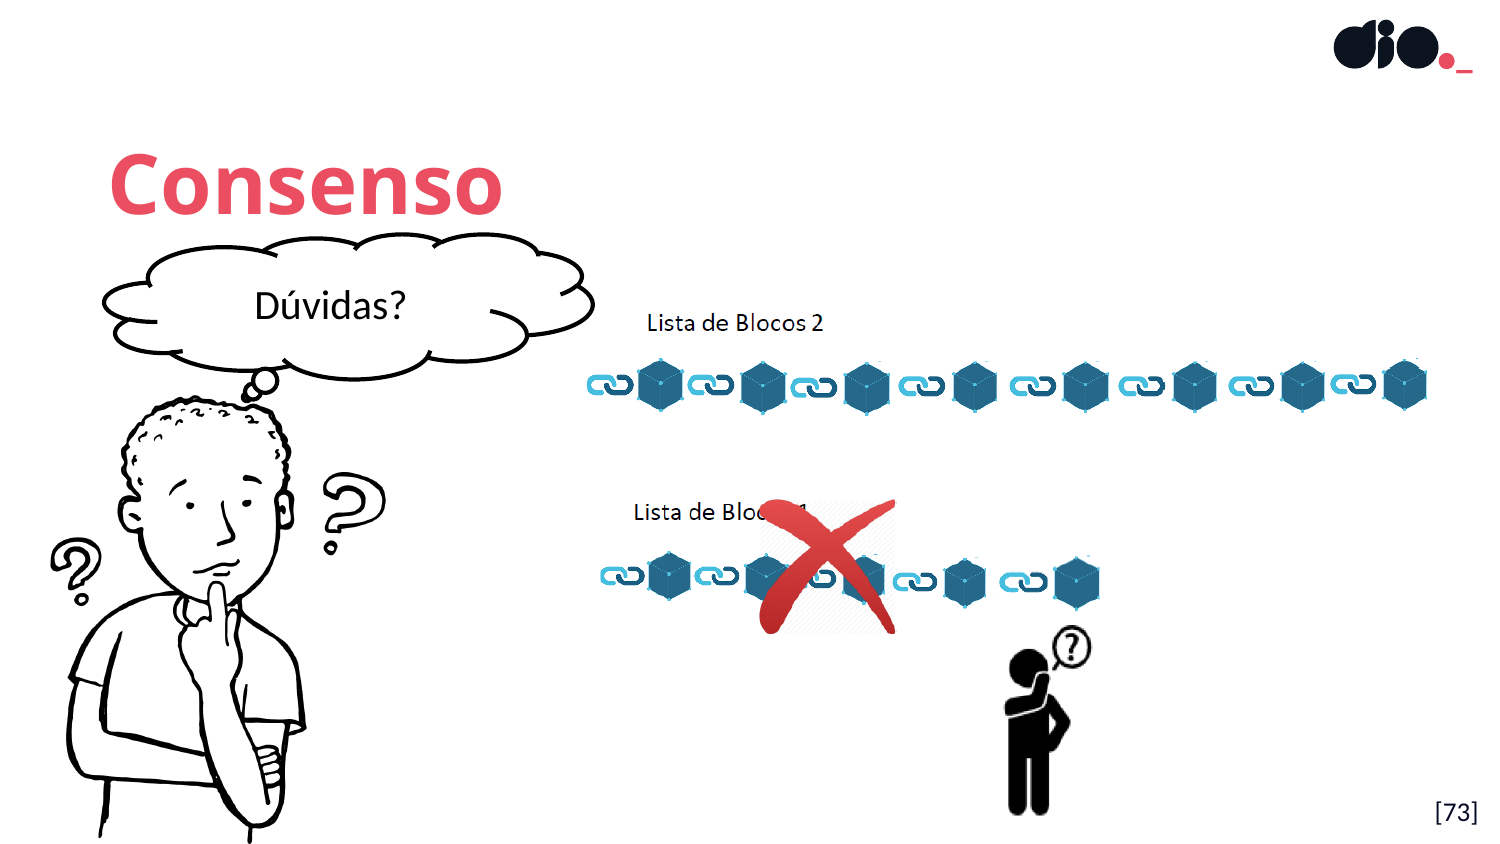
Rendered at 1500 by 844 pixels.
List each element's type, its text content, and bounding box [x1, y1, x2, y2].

picture [575, 290, 1457, 839]
text_box Consenso [92, 104, 1408, 243]
text_box Dúvidas? [101, 232, 586, 391]
picture [0, 392, 443, 844]
picture [1333, 19, 1473, 74]
slide_number [73] [1459, 779, 1494, 844]
